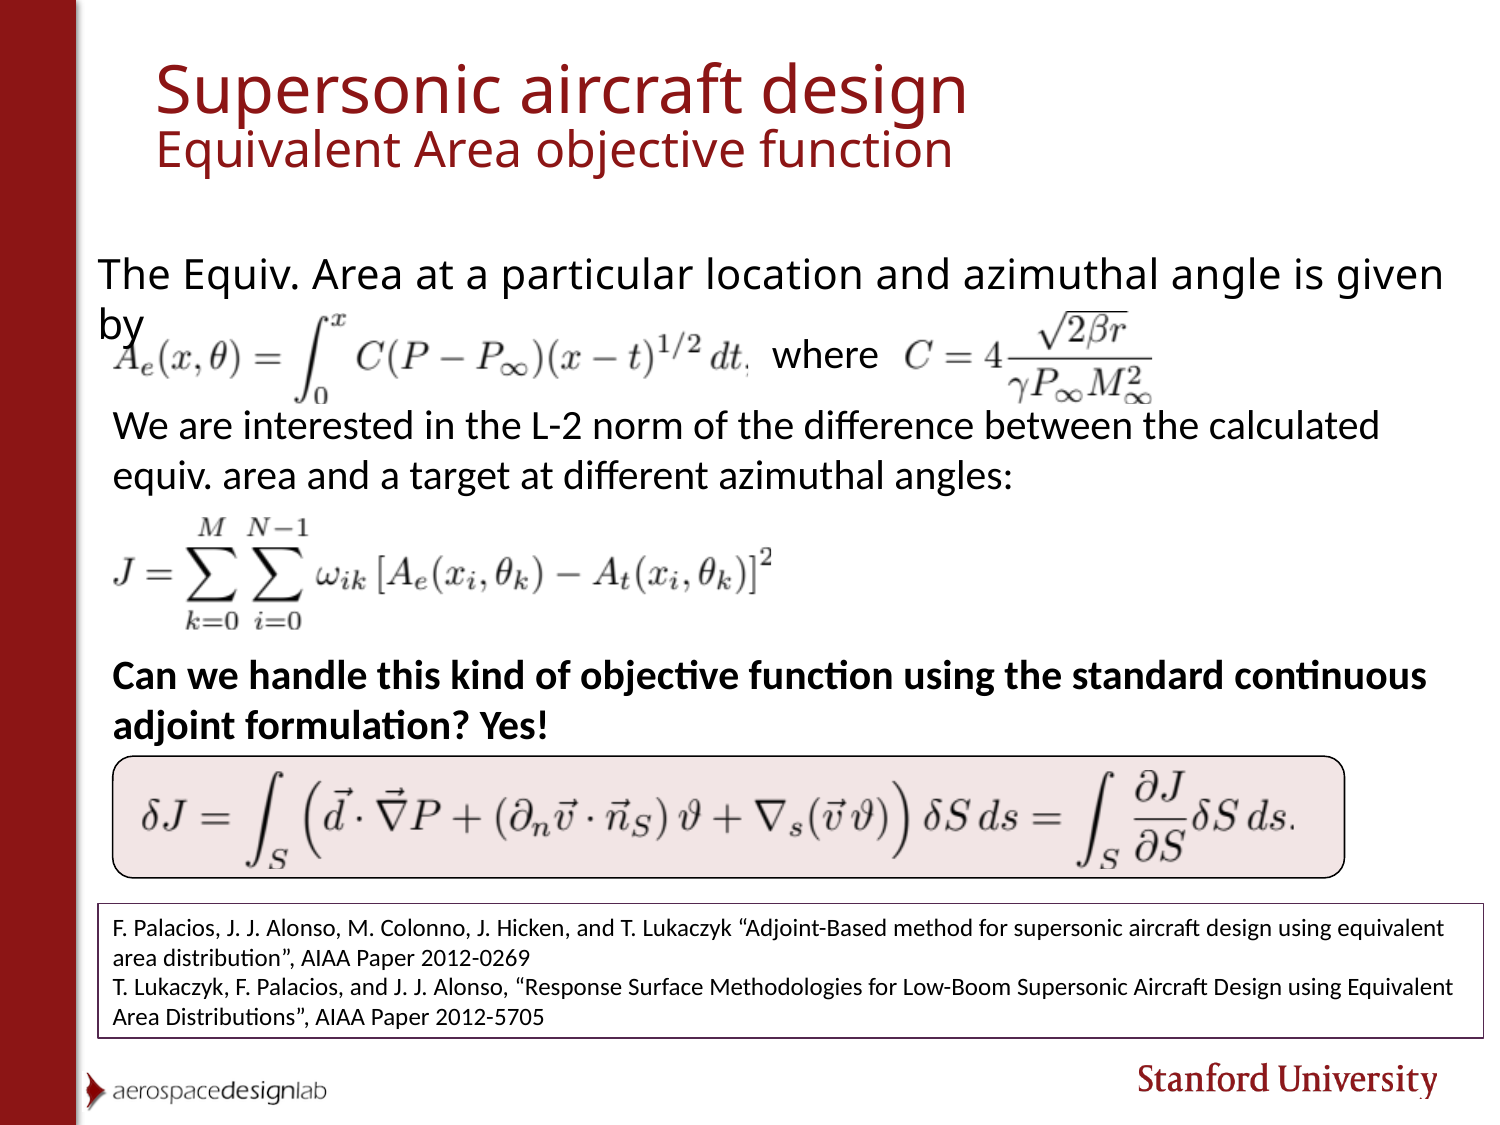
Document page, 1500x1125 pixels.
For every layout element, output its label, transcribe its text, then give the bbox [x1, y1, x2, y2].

picture [141, 770, 1294, 869]
title Supersonic aircraft design Equivalent Area objective function [155, 78, 1420, 186]
picture [903, 311, 1153, 404]
list The Equiv. Area at a particular location and azimuthal angle is given by [97, 507, 1484, 640]
picture [82, 1071, 330, 1112]
text_box where [758, 319, 894, 385]
text_box [112, 756, 1345, 878]
text_box Can we handle this kind of objective function using the standard continuous adjoint formulation? Yes! [97, 640, 1484, 897]
picture [112, 516, 772, 630]
text_box F. Palacios, J. J. Alonso, M. Colonno, J. Hicken, and T. Lukaczyk “Adjoint-Based method for supersonic aircraft design using equivalent area distribution”, AIAA Paper 2012-0269 T. Lukaczyk, F. Palacios, and J. J. Alonso, “Response Surface Methodologies for Low-Boom Supersonic Aircraft Design using Equivalent Area Distributions”, AIAA Paper 2012-5705 [97, 903, 1484, 1039]
text_box We are interested in the L-2 norm of the difference between the calculated equiv. area and a target at different azimuthal angles: [97, 390, 1484, 507]
picture [112, 313, 749, 404]
list The Equiv. Area at a particular location and azimuthal angle is given by [97, 240, 1484, 390]
